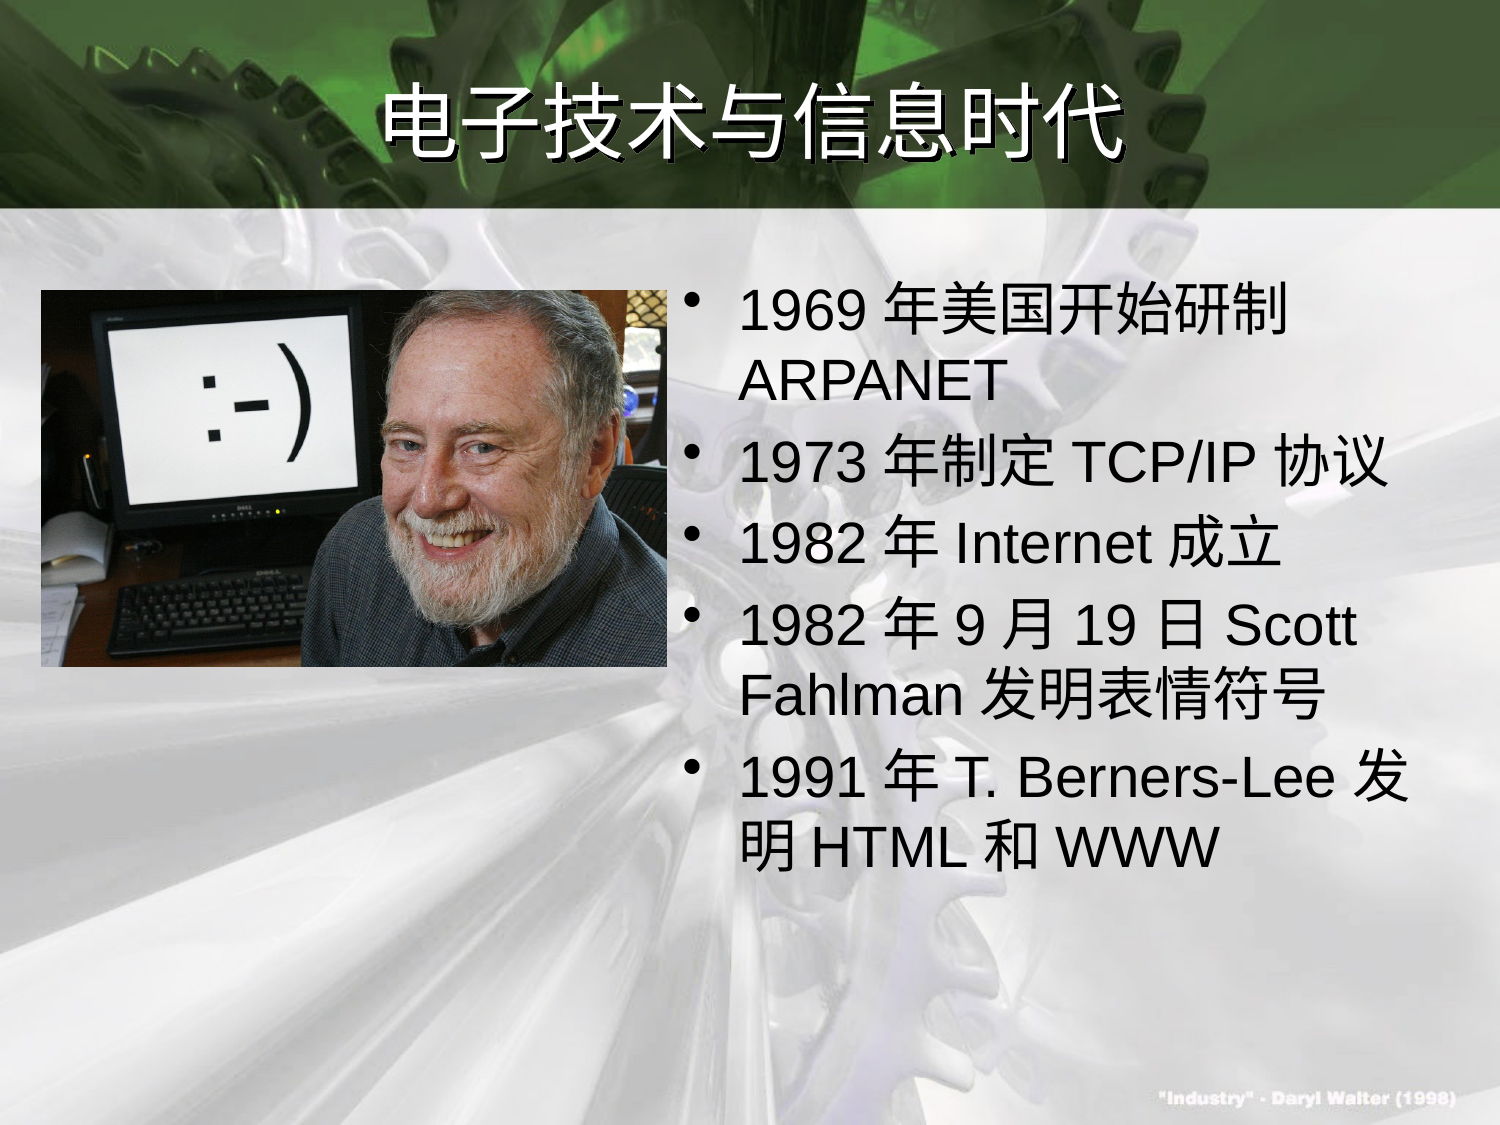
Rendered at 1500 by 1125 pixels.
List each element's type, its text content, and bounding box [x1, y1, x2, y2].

title 电子技术与信息时代 [112, 24, 1388, 213]
picture [0, 0, 1500, 1125]
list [41, 290, 667, 667]
list 1969年美国开始研制ARPANET 1973年制定TCP/IP协议 1982年Internet成立 1982年9月19日Scott Fahlman发明表情符号 1991年T. Berners-Lee发明HTML和WWW [667, 264, 1459, 1059]
